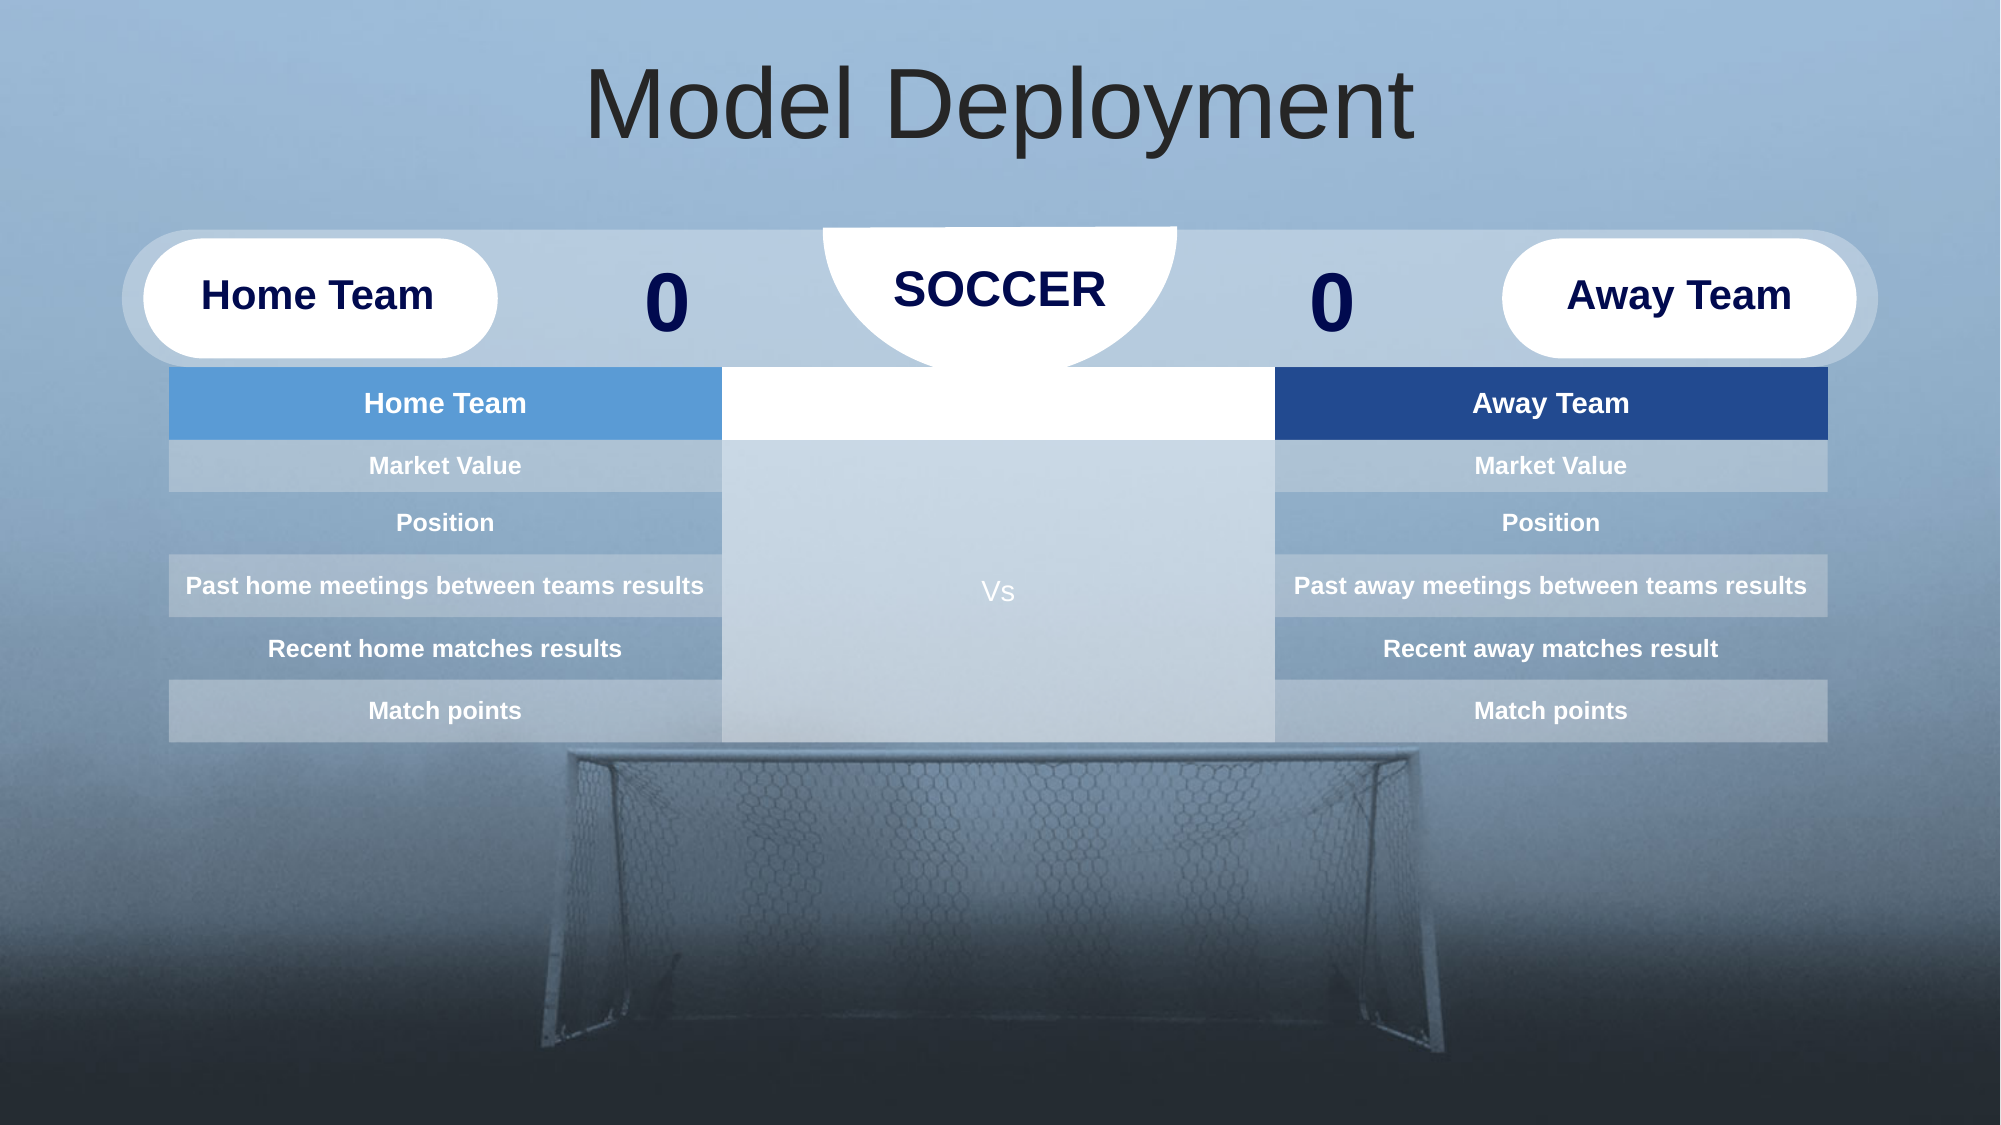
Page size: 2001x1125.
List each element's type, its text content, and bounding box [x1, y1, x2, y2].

table_cell Past home meetings between teams results [169, 554, 722, 617]
table_header [722, 369, 1275, 440]
text_box 0 [535, 240, 799, 356]
text_box 0 [1201, 240, 1465, 356]
table_cell Past away meetings between teams results [1275, 554, 1828, 617]
table_cell Match points [1275, 680, 1828, 742]
text_box [142, 237, 499, 360]
text_box Home Team [183, 260, 452, 326]
picture [0, 0, 2001, 1125]
text_box Away Team [1548, 260, 1811, 326]
table_cell Position [1275, 492, 1828, 554]
table_cell Recent home matches results [169, 617, 722, 680]
text_box SOCCER [828, 249, 1172, 324]
text_box [1501, 237, 1858, 360]
table_cell Position [169, 492, 722, 554]
text_box [821, 225, 1179, 270]
text_box [1067, 228, 1880, 369]
table_cell Match points [169, 680, 722, 742]
table_header Away Team [1275, 367, 1828, 440]
text_box Model Deployment [0, 43, 2000, 169]
table_header Home Team [169, 367, 722, 440]
table_cell Market Value [169, 440, 722, 492]
table_cell Vs [722, 440, 1275, 742]
text_box [861, 324, 1139, 379]
table_cell Market Value [1275, 440, 1828, 492]
text_box [120, 228, 933, 369]
table_cell Recent away matches result [1275, 617, 1828, 680]
